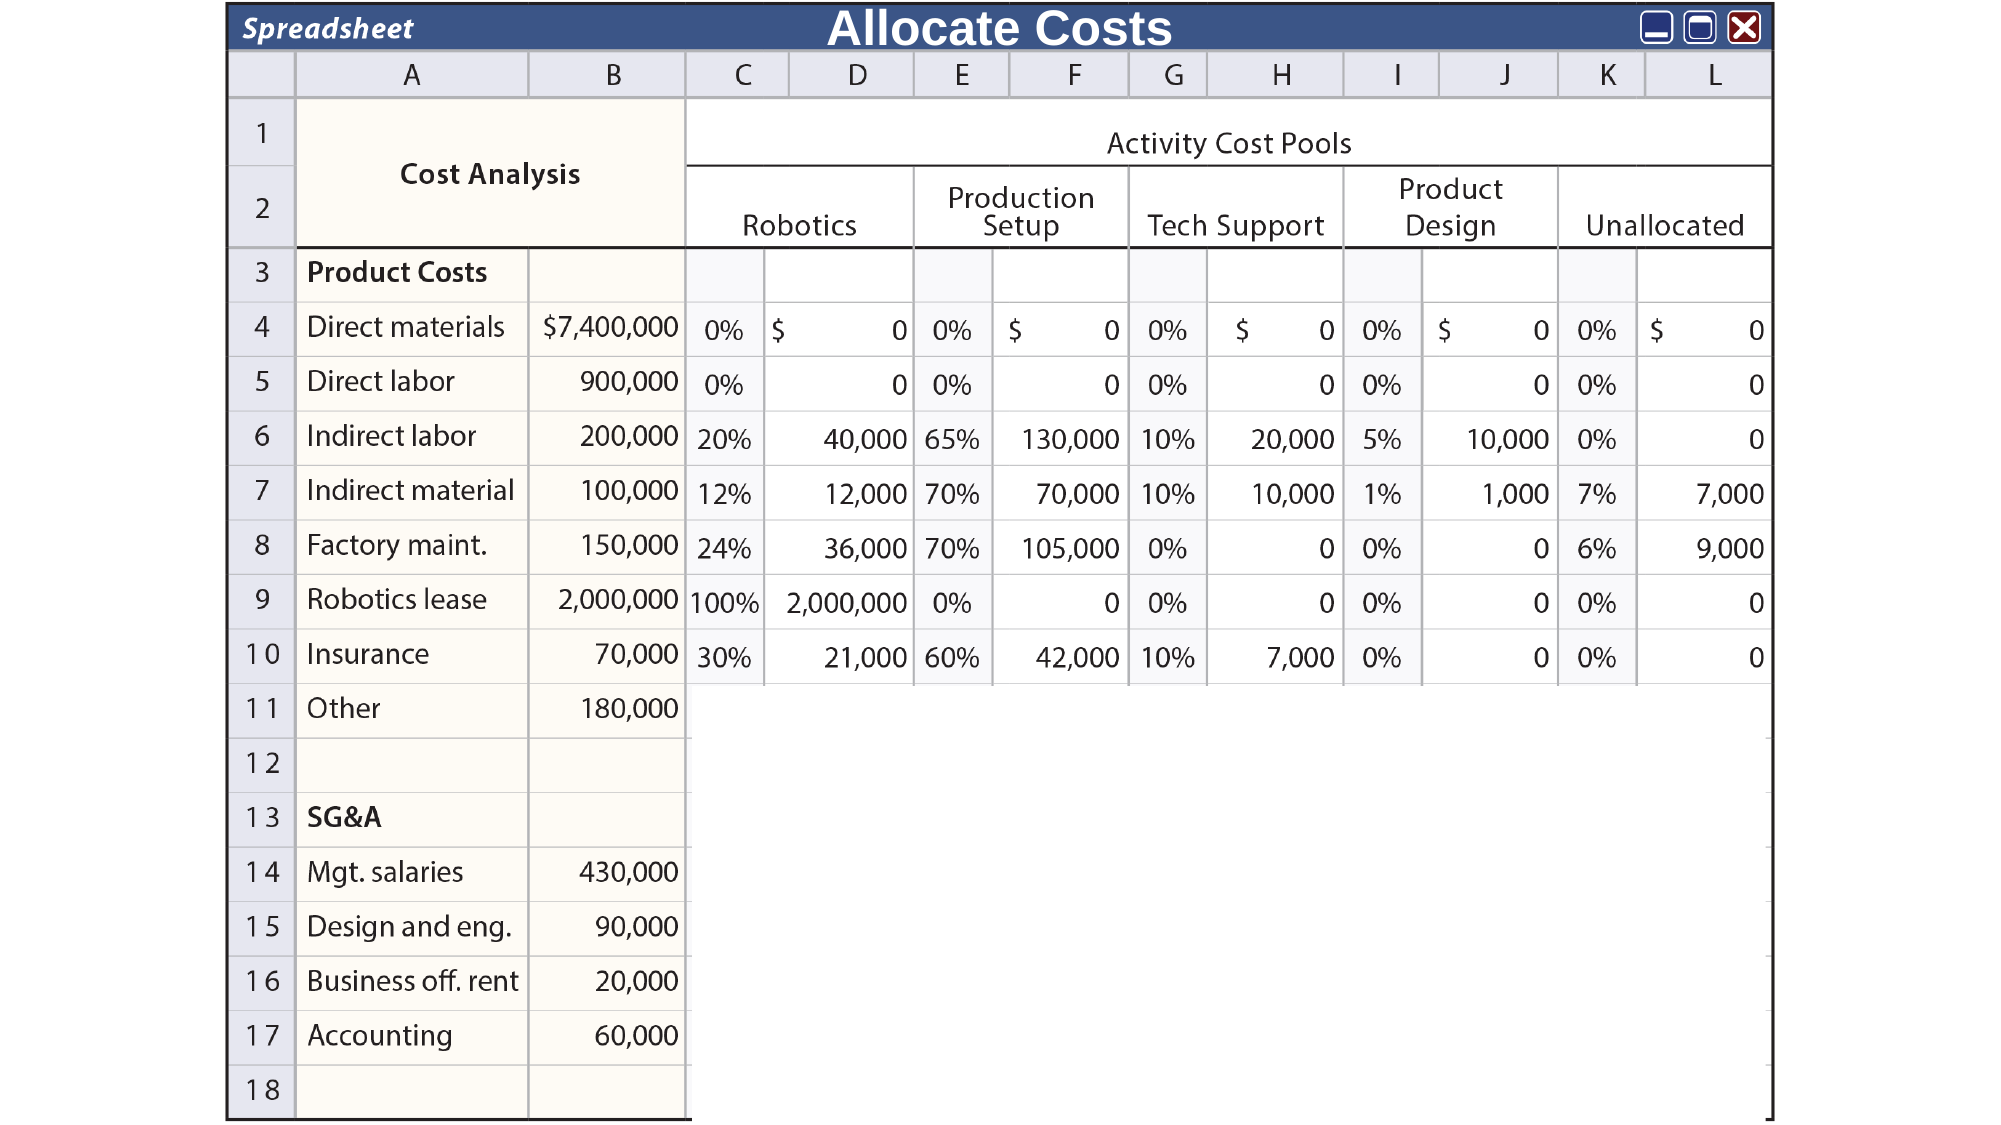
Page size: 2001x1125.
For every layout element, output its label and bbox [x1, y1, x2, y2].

picture [223, 0, 1777, 1125]
